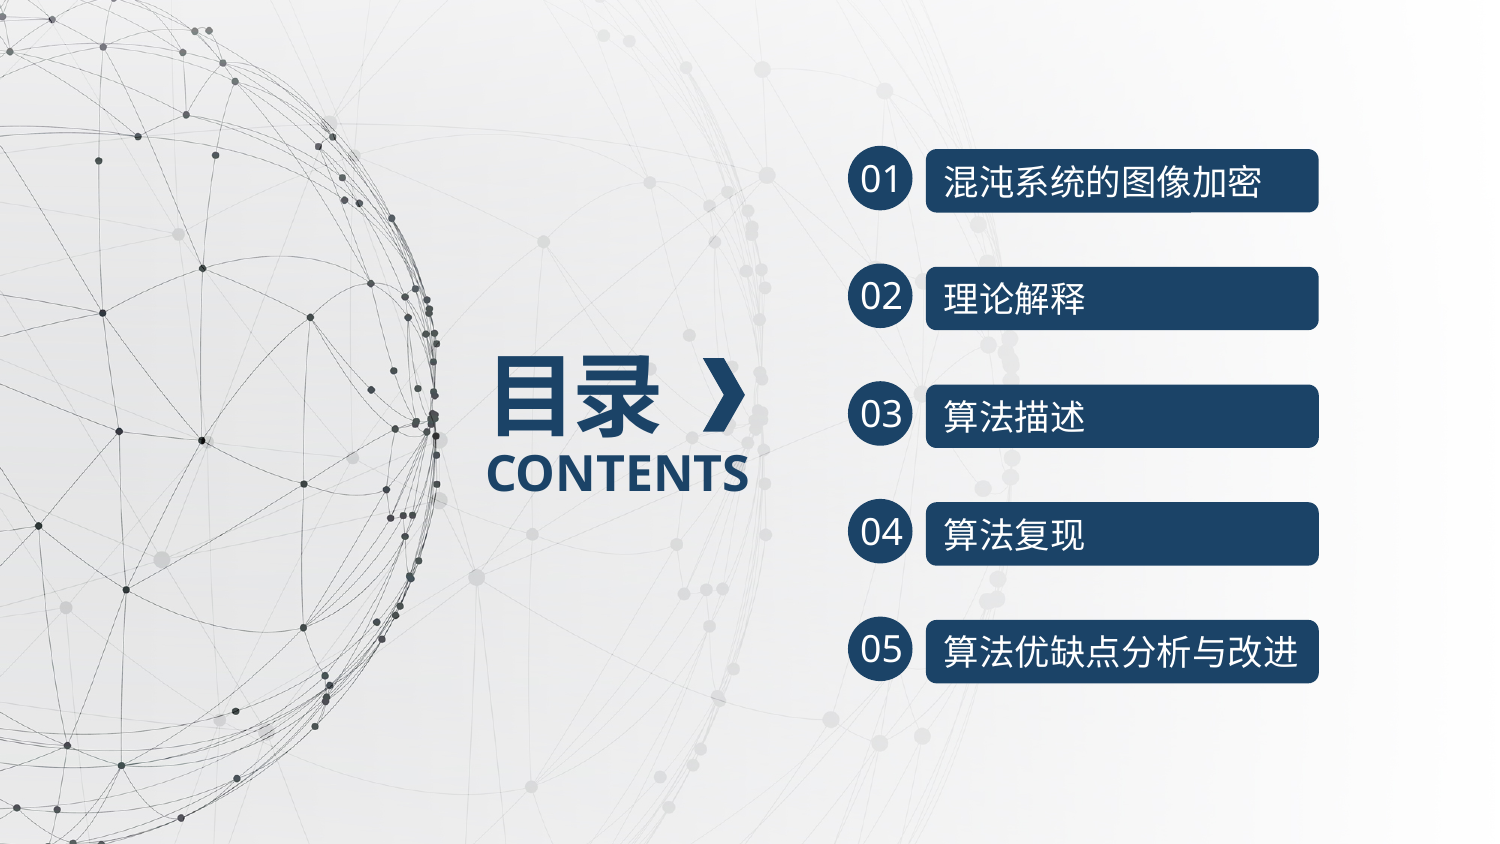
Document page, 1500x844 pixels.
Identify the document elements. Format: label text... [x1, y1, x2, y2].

picture [0, 0, 1500, 844]
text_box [842, 381, 921, 446]
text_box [842, 263, 921, 329]
text_box 算法优缺点分析与改进 [925, 619, 1319, 684]
text_box 算法复现 [925, 502, 1319, 566]
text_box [842, 616, 921, 682]
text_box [842, 498, 921, 564]
text_box 算法描述 [925, 384, 1319, 448]
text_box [842, 145, 921, 211]
text_box 目录 [470, 330, 823, 455]
text_box CONTENTS [470, 433, 817, 509]
text_box 混沌系统的图像加密 [925, 149, 1319, 213]
text_box 理论解释 [925, 266, 1319, 331]
text_box [701, 357, 747, 433]
